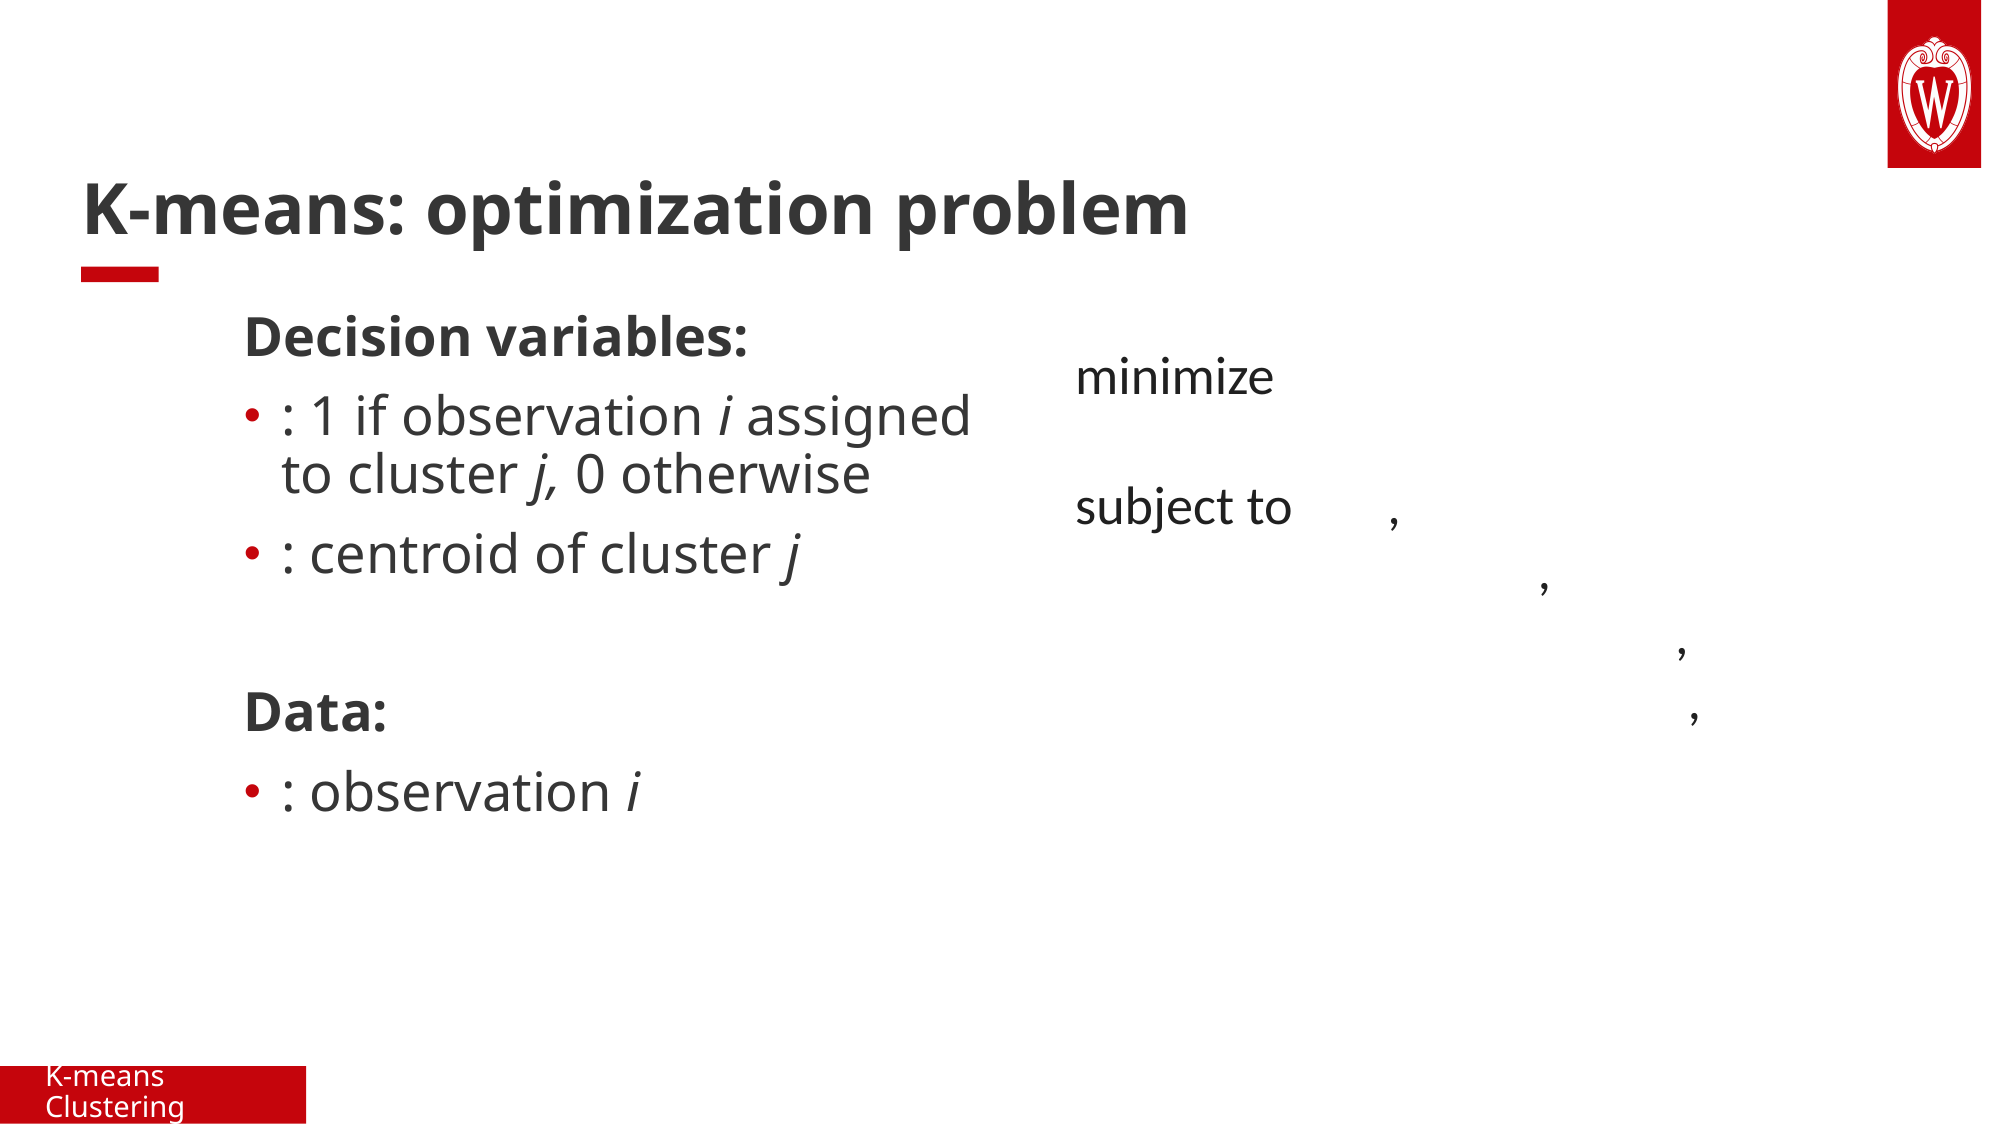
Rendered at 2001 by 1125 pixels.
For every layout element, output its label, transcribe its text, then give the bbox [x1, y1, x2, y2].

picture [1897, 36, 1972, 154]
list K-means Clustering [0, 1066, 307, 1124]
title K-means: optimization problem [81, 75, 1832, 250]
